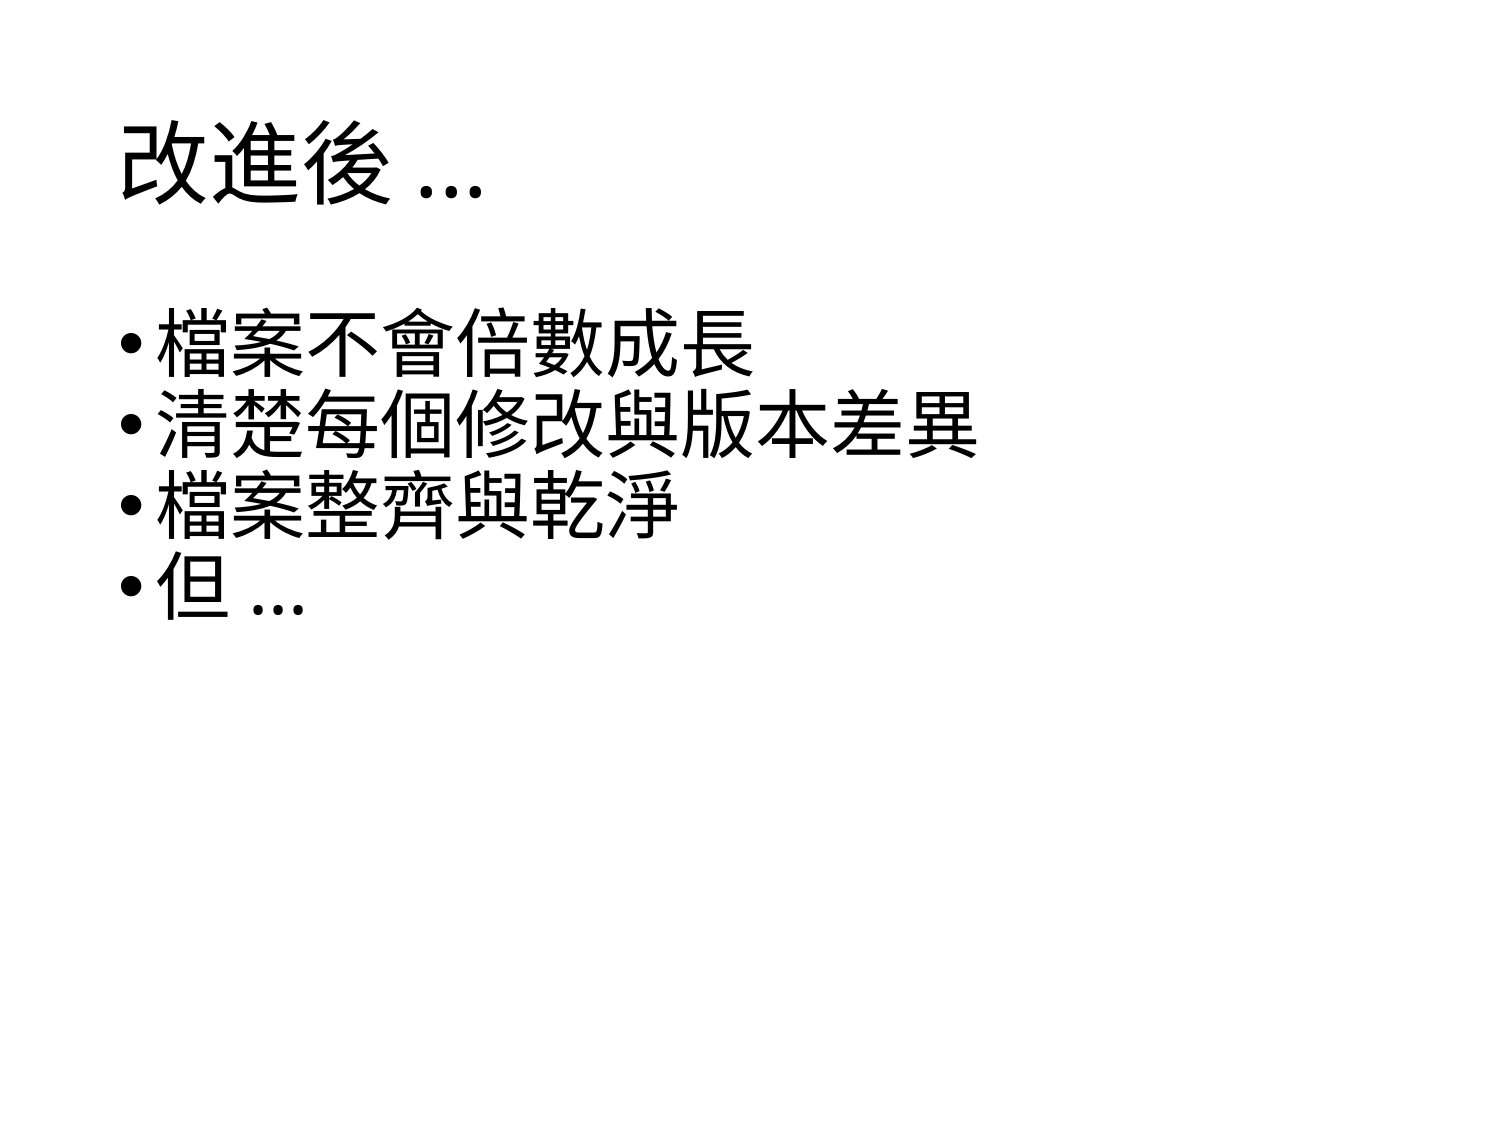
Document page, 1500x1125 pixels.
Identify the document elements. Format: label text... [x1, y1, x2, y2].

text_box 改進後... [103, 59, 1396, 277]
text_box 檔案不會倍數成長 清楚每個修改與版本差異 檔案整齊與乾淨 但... [103, 299, 1396, 1013]
